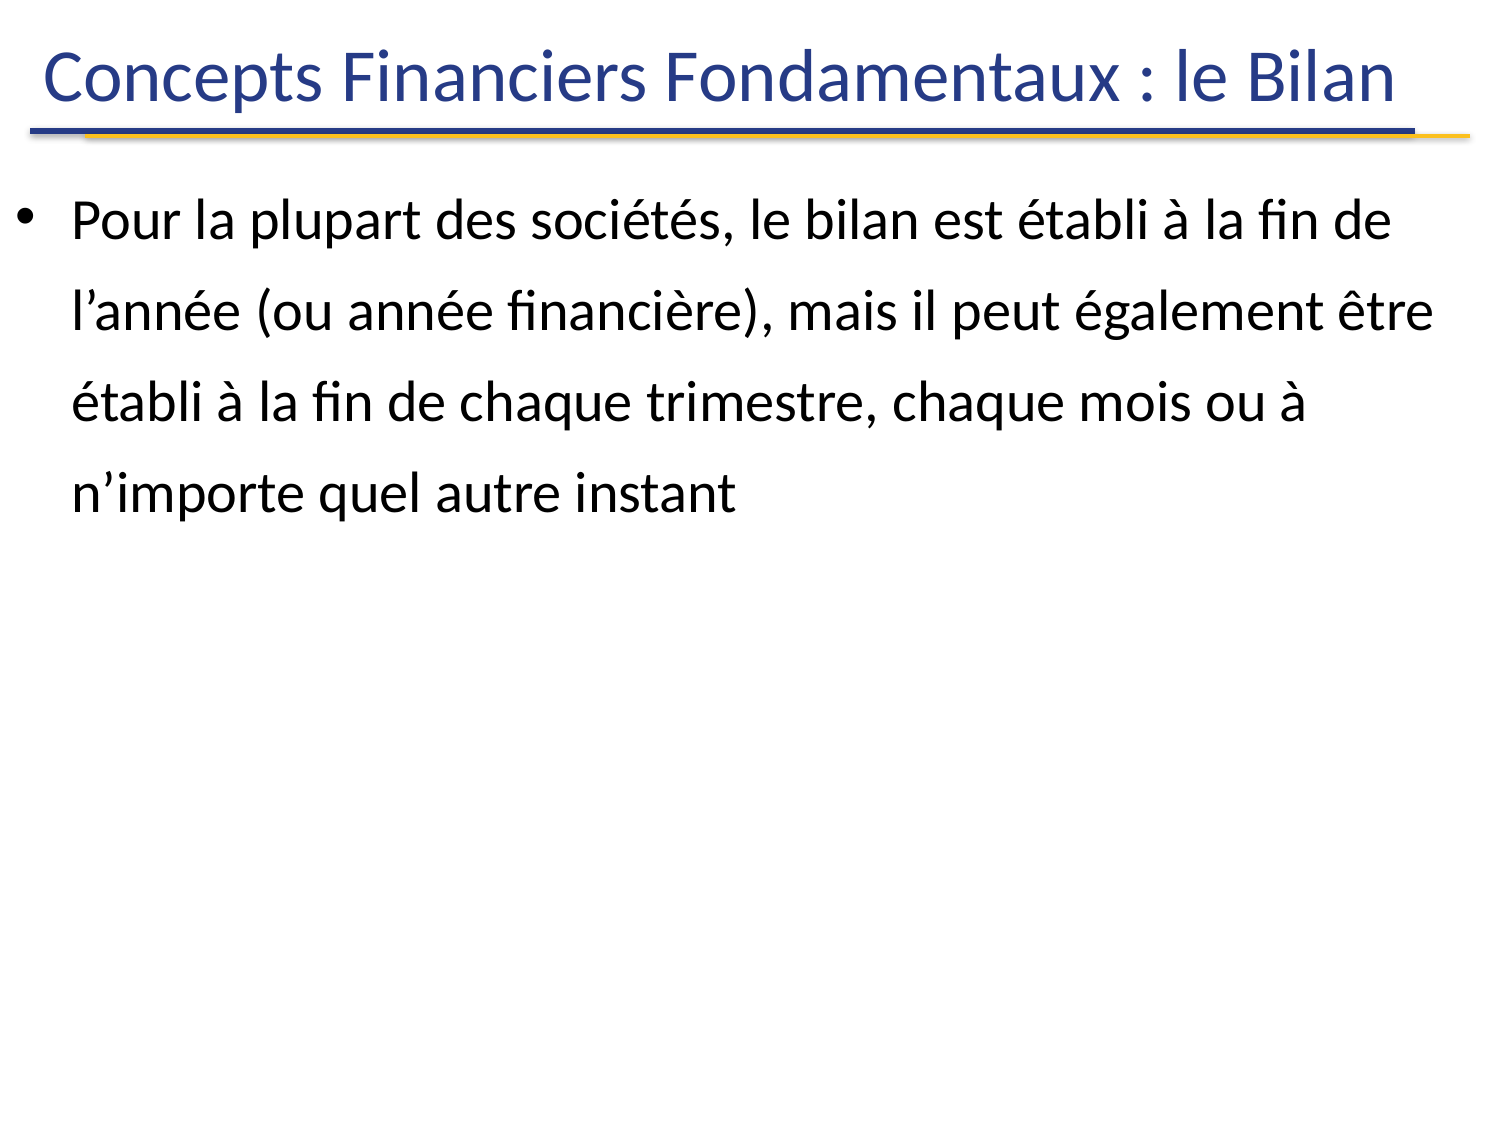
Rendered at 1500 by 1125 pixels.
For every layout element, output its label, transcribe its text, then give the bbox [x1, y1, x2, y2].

title Concepts Financiers Fondamentaux : le Bilan [0, 3, 1500, 141]
list Pour la plupart des sociétés, le bilan est établi à la fin de l’année (ou année financière), mais il peut également être établi à la fin de chaque trimestre, chaque mois ou à n’importe quel autre instant [0, 152, 1500, 1124]
